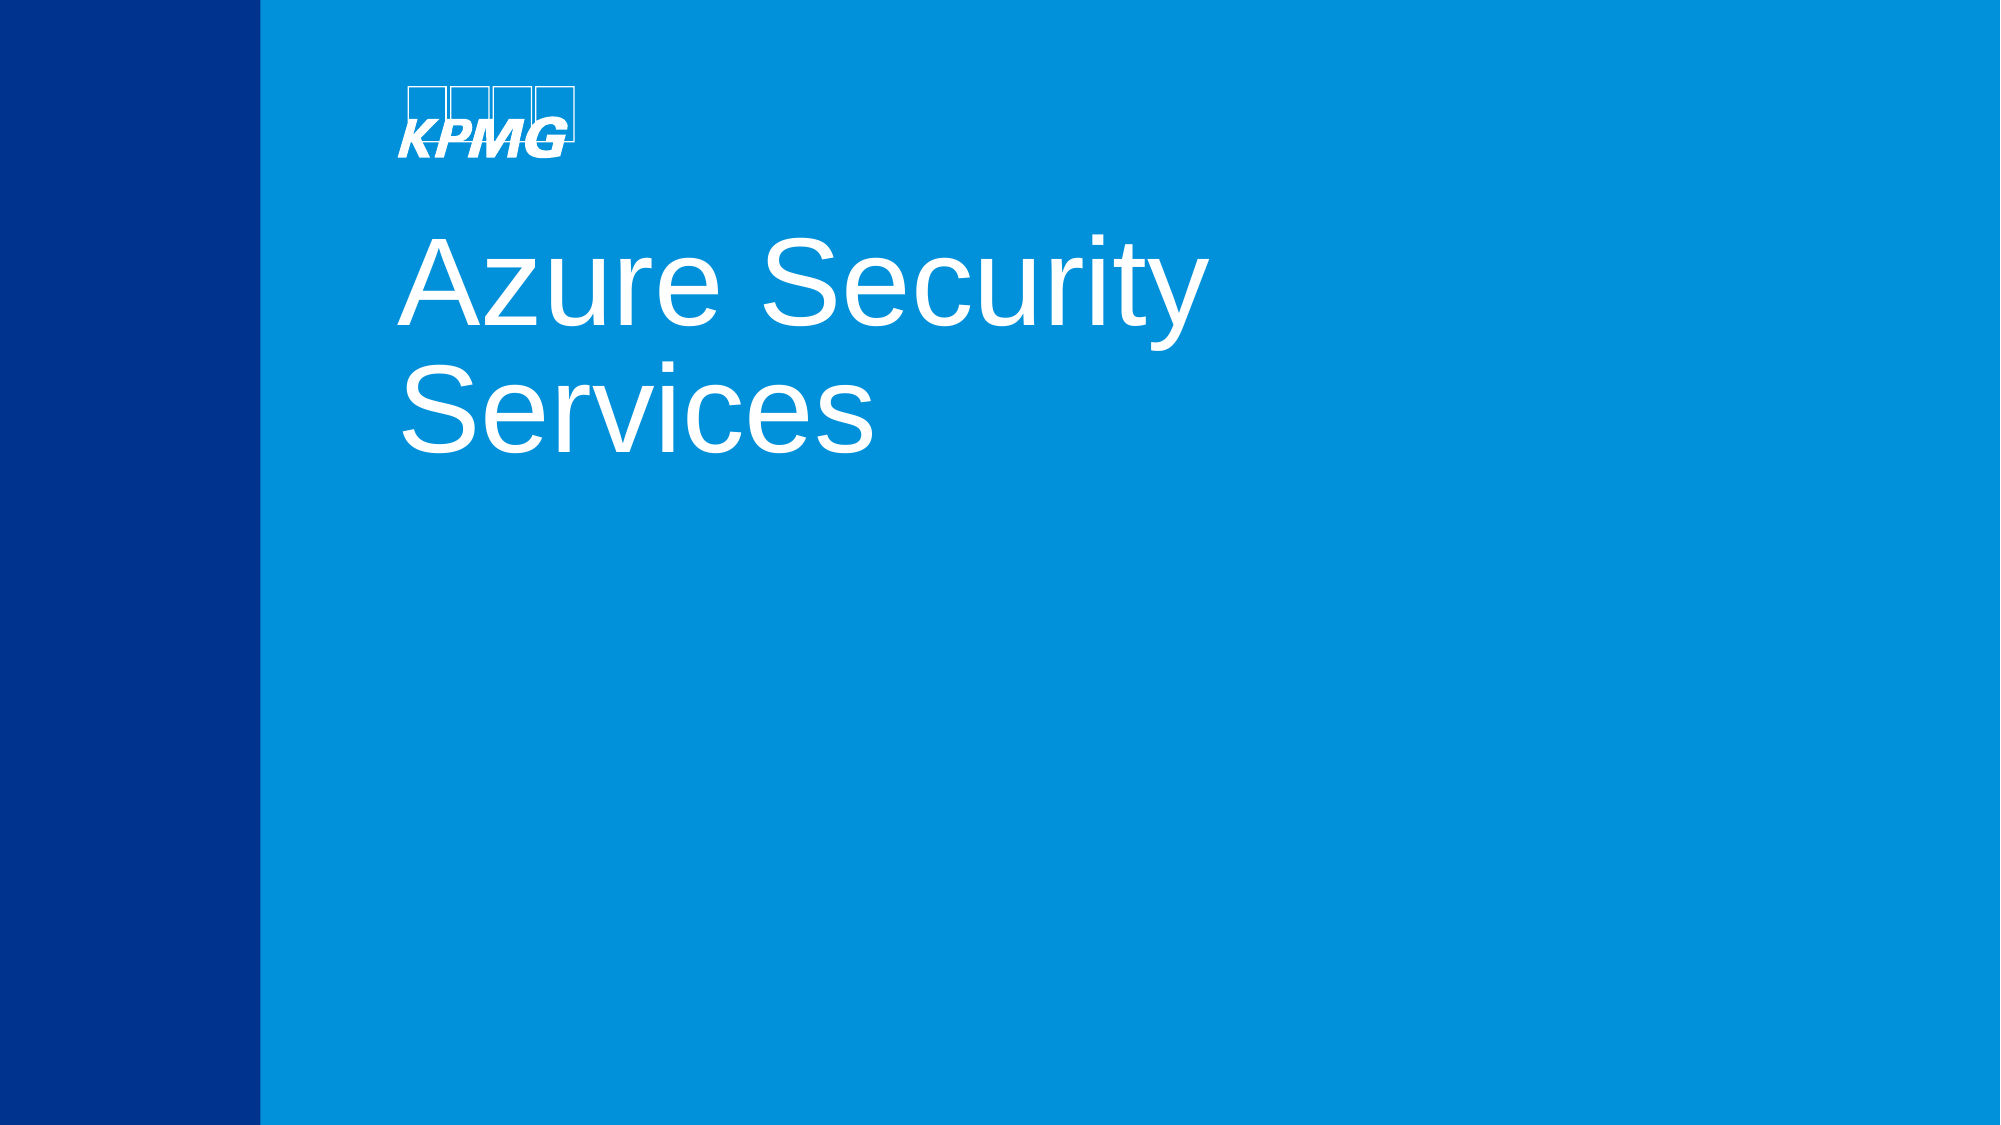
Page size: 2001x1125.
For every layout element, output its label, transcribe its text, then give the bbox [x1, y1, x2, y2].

title Azure Security Services [397, 223, 1684, 799]
